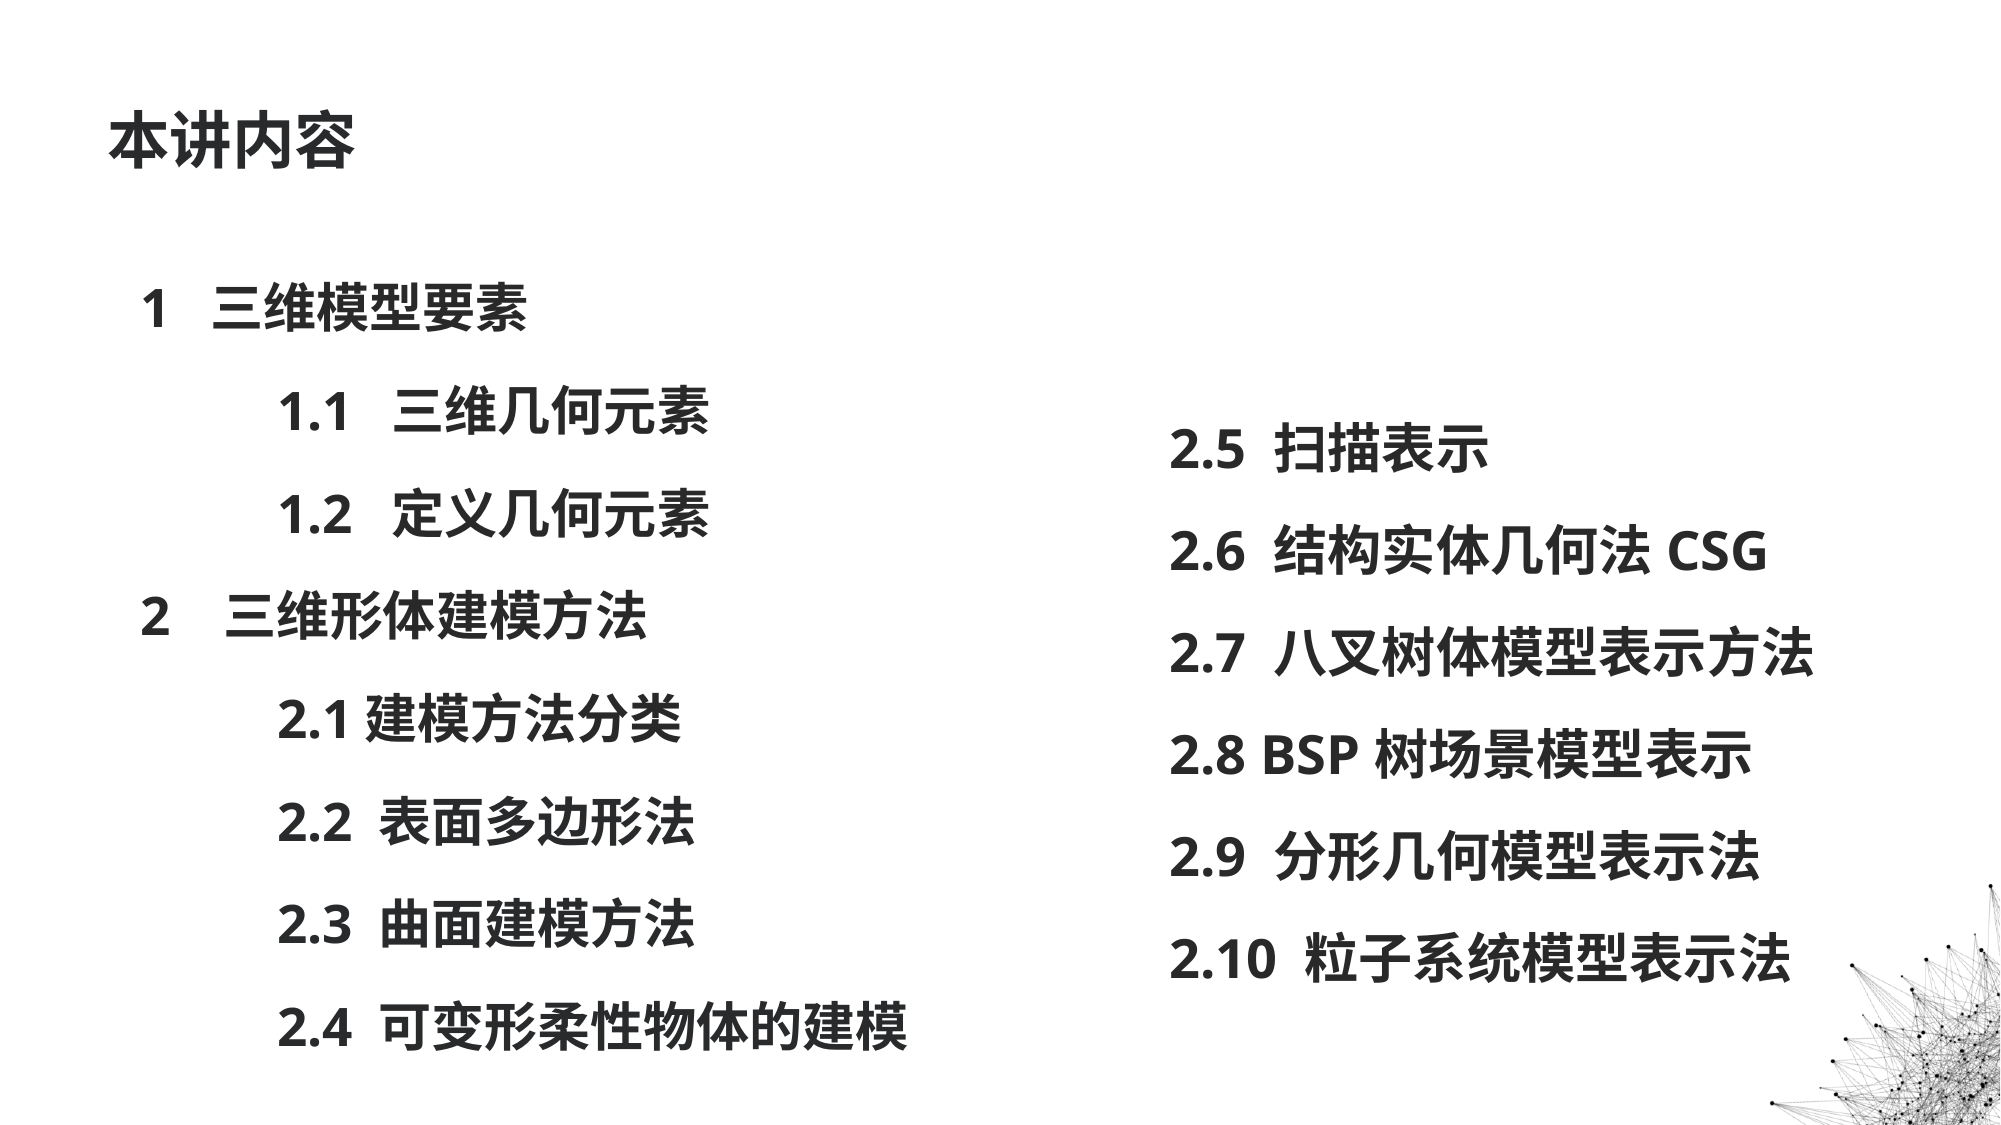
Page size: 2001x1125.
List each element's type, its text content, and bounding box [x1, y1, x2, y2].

list 1 三维模型要素 1.1 三维几何元素 1.2 定义几何元素 三维形体建模方法 2.1建模方法分类 2.2 表面多边形法 2.3 曲面建模方法 2.4 可变形柔性物体的建模 [125, 266, 1956, 1081]
text_box 2.5 扫描表示 2.6 结构实体几何法CSG 2.7 八叉树体模型表示方法 2.8 BSP树场景模型表示 2.9 分形几何模型表示法 2.10 粒子系统模型表示法 [1161, 419, 2000, 1125]
title 本讲内容 [99, 30, 1901, 257]
